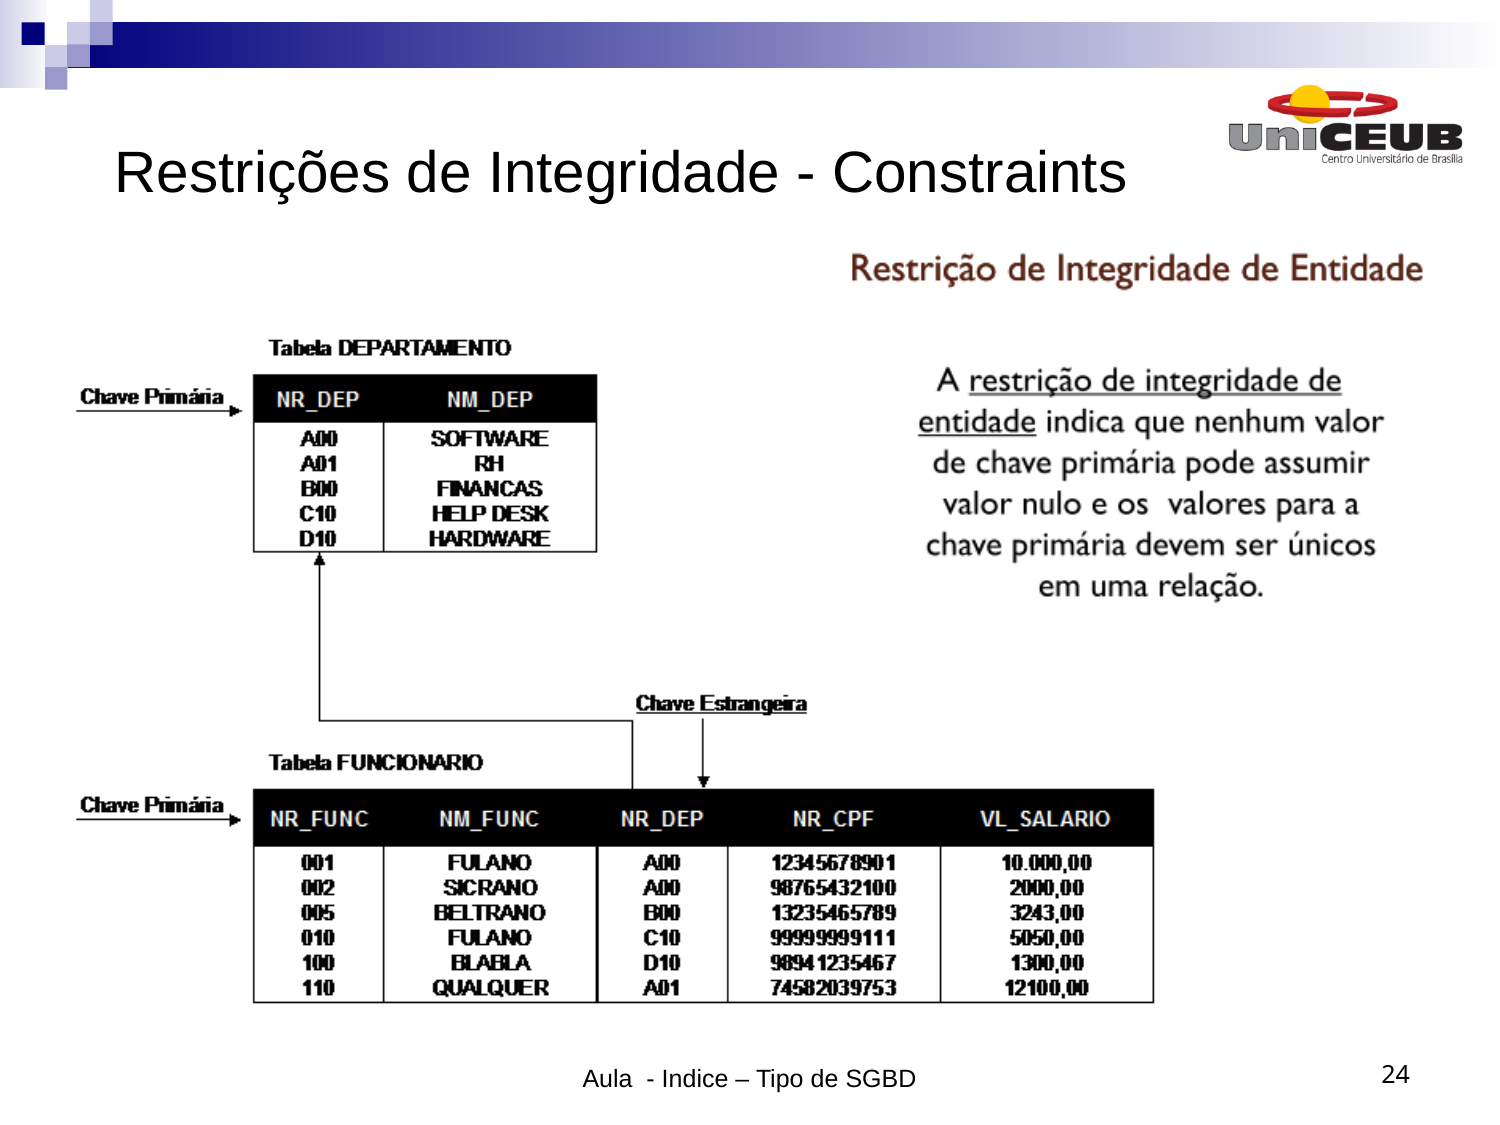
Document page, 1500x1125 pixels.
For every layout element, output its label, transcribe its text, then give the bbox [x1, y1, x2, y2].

title Restrições de Integridade - Constraints [99, 75, 1425, 263]
slide_number ‹#› [1074, 1025, 1425, 1100]
footer Aula - Indice – Tipo de SGBD [512, 1025, 988, 1100]
picture [64, 231, 1442, 1016]
picture [1227, 83, 1464, 165]
